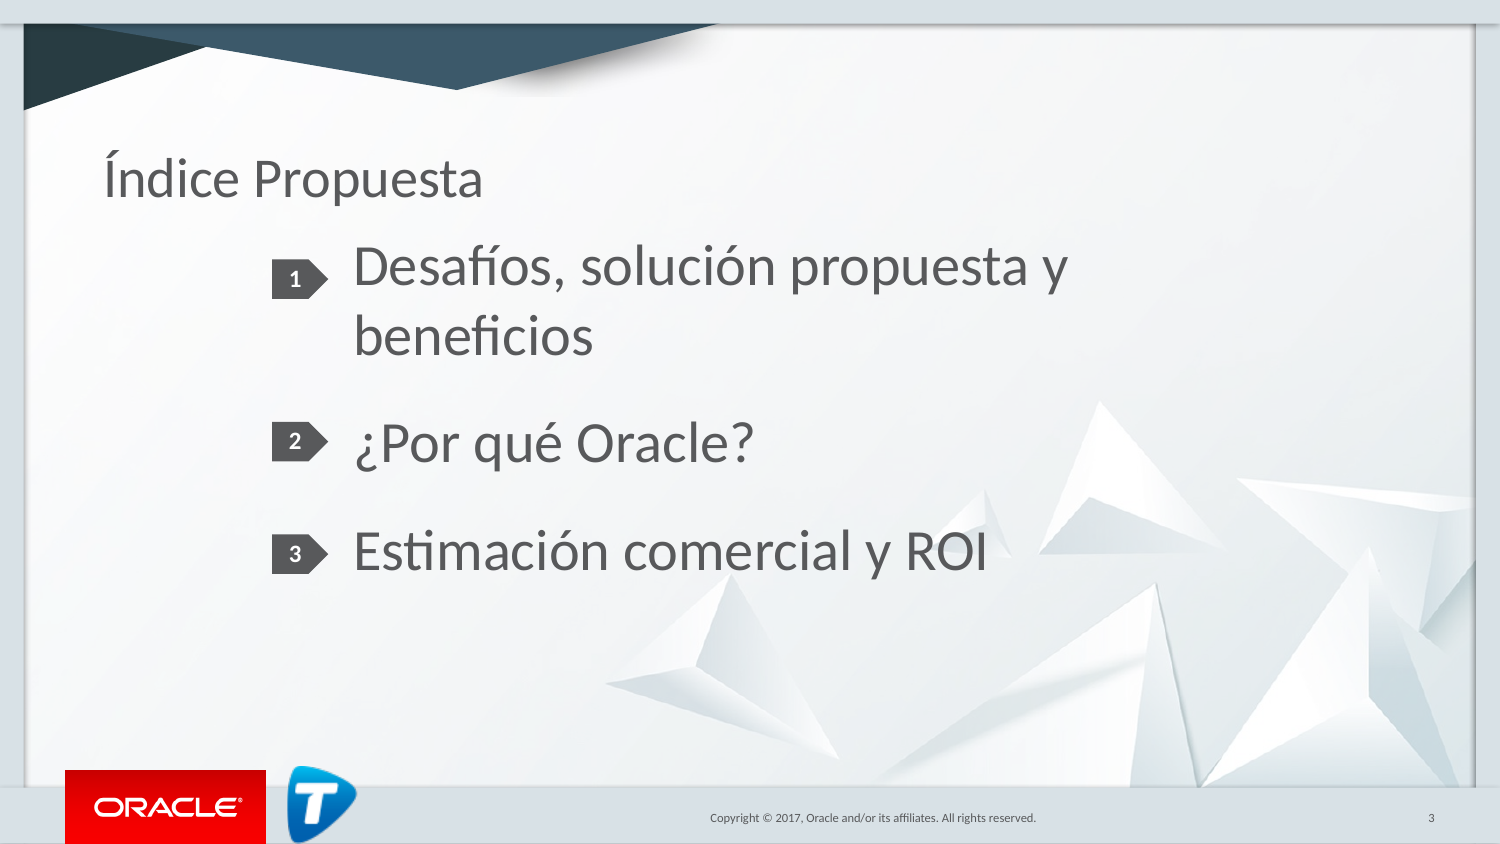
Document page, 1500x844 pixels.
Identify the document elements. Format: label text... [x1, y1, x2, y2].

picture [65, 770, 266, 844]
text_box 1 [269, 257, 332, 301]
slide_number 3 [1387, 806, 1435, 830]
picture [287, 766, 363, 844]
text_box Desafíos, solución propuesta y beneficios ¿Por qué Oracle? Estimación comercial y ROI [342, 221, 1325, 760]
text_box 3 [269, 532, 332, 576]
text_box 2 [269, 419, 332, 464]
text_box Índice Propuesta [103, 44, 1397, 208]
